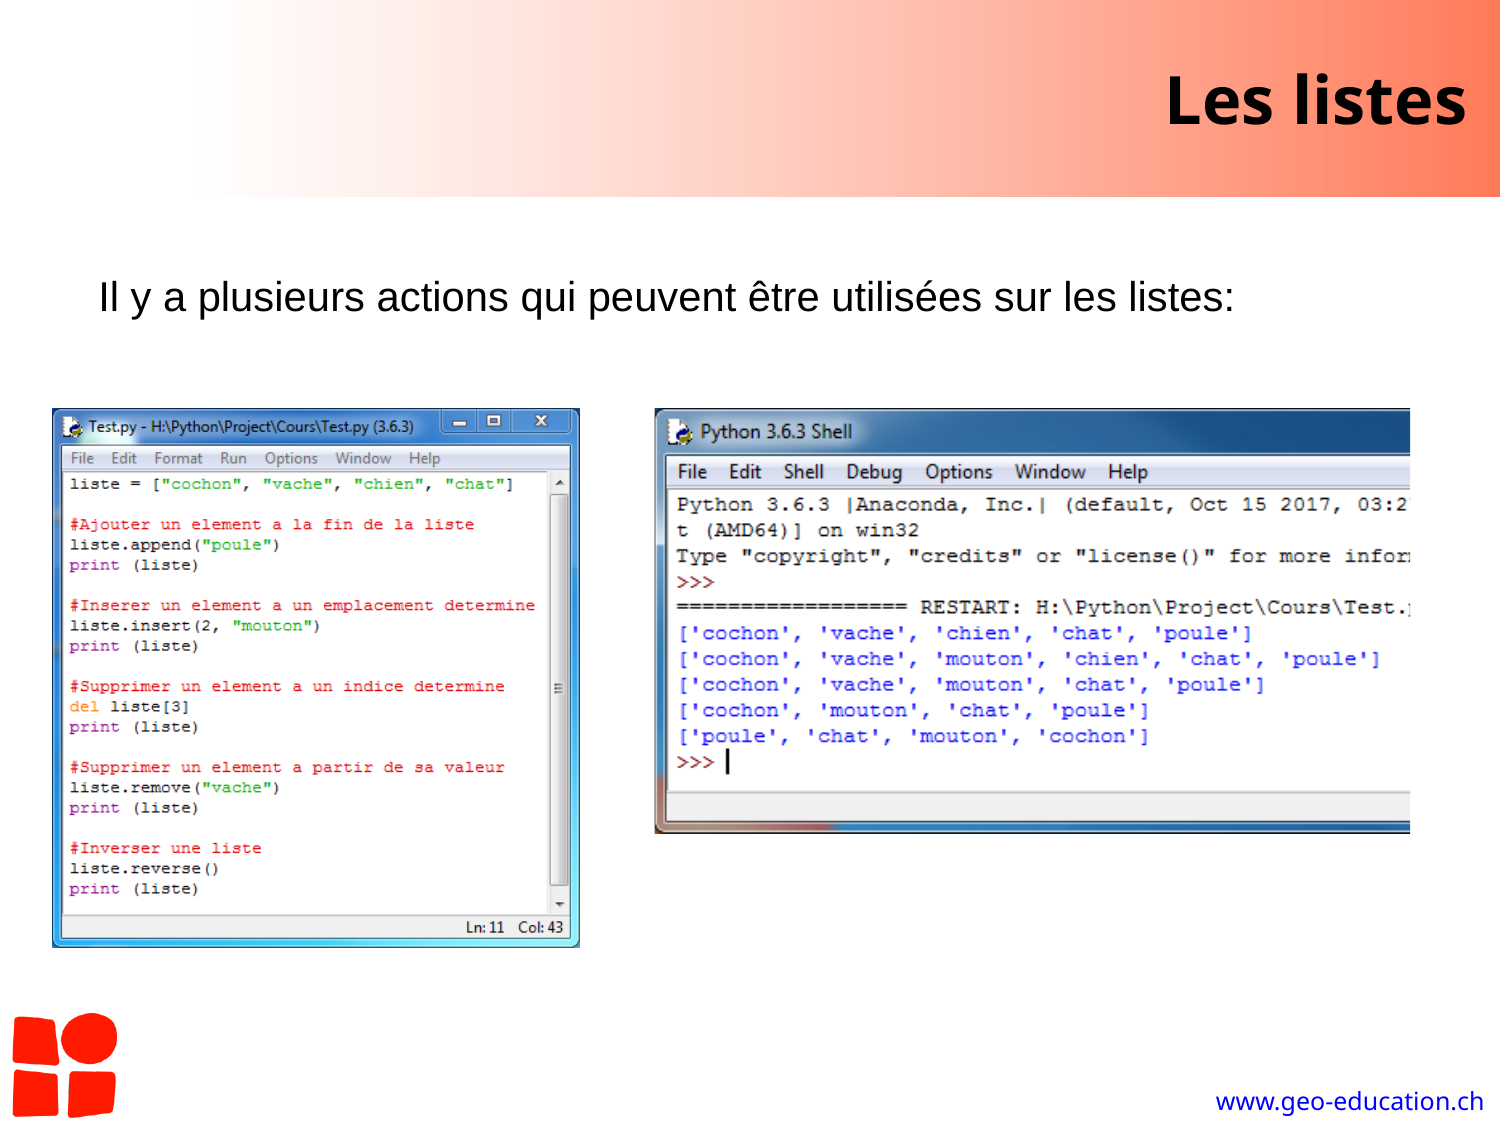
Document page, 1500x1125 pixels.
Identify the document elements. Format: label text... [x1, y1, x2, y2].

title Les listes [196, 0, 1500, 197]
picture [654, 408, 1411, 835]
picture [52, 408, 580, 949]
picture [12, 1013, 117, 1118]
text_box Il y a plusieurs actions qui peuvent être utilisées sur les listes: [74, 262, 1425, 1005]
